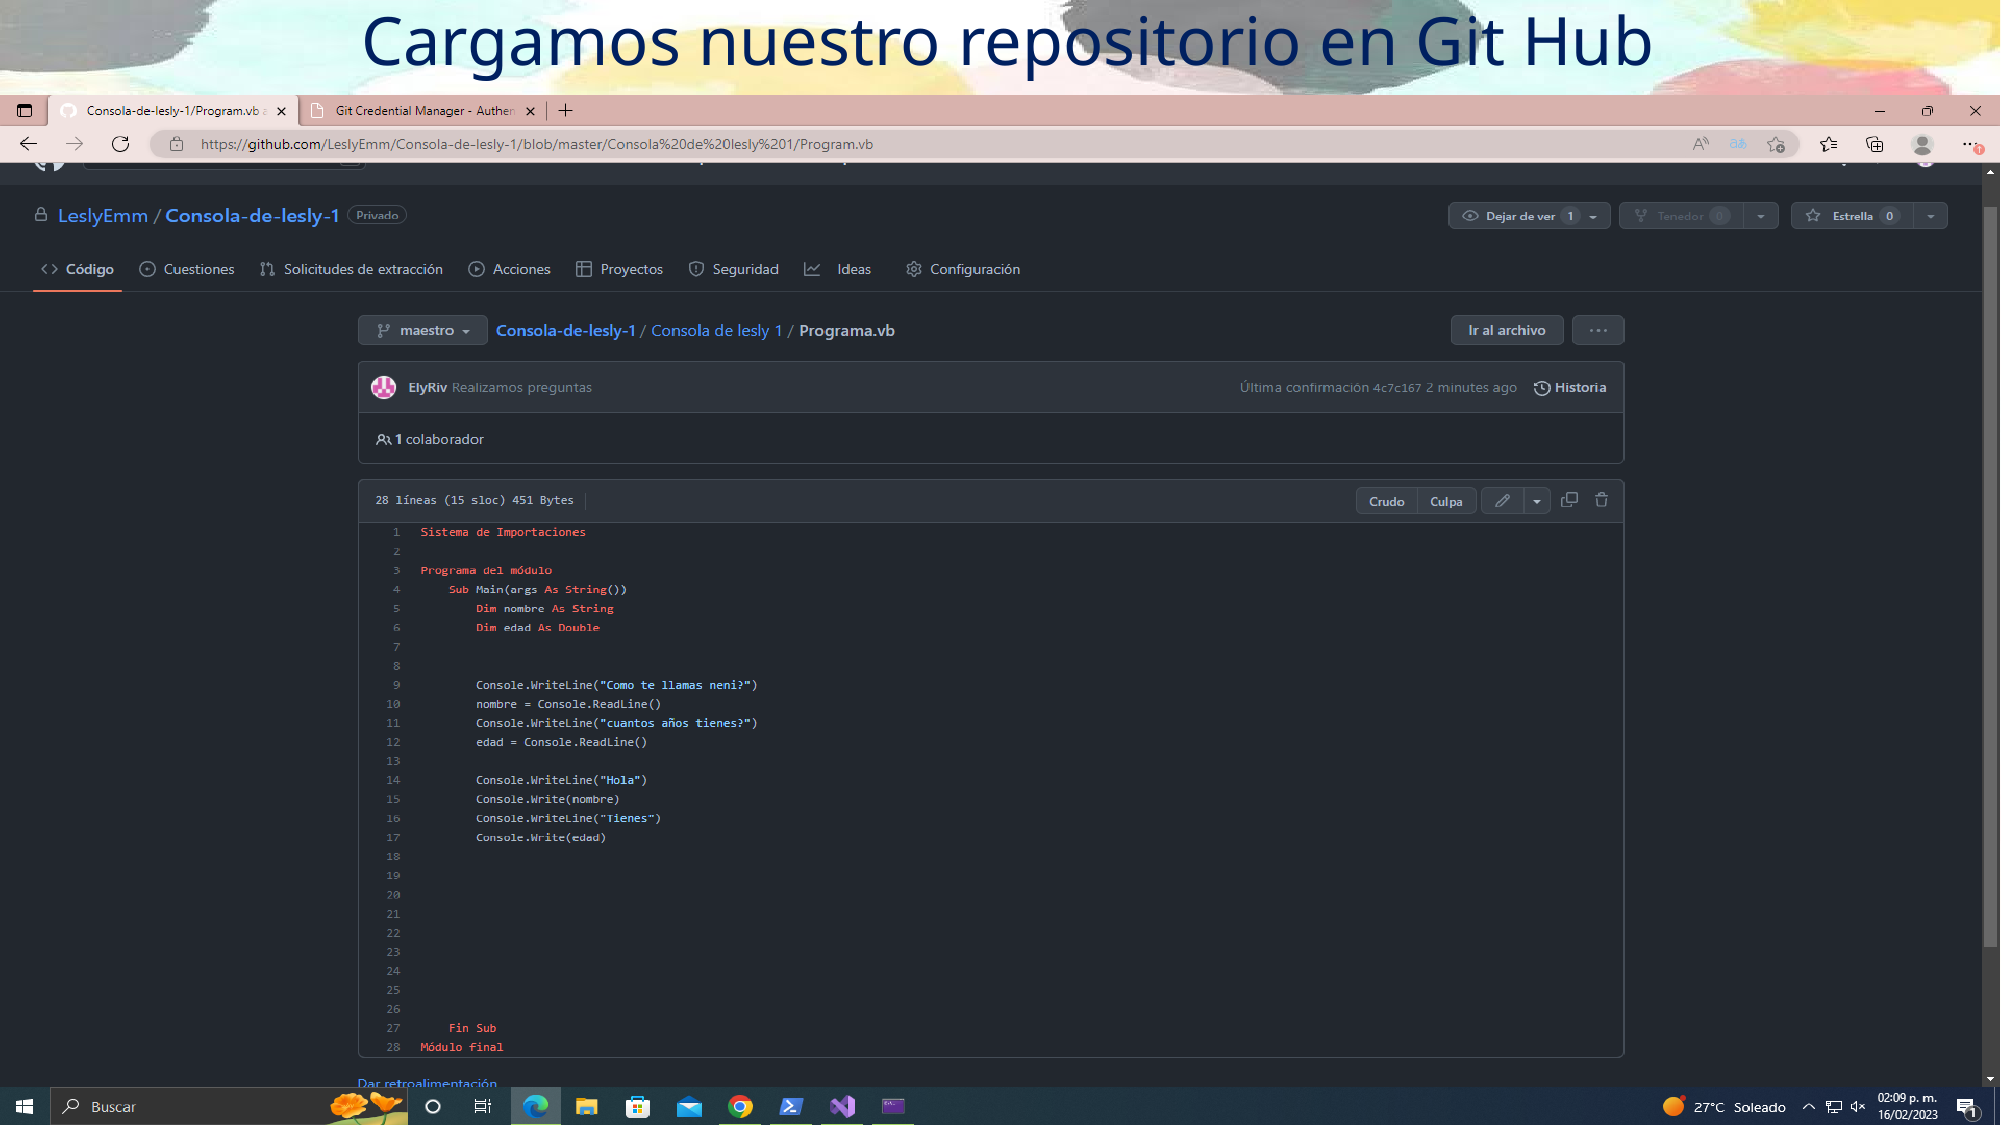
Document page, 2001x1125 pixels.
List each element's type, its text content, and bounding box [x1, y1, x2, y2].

picture [0, 0, 2001, 1125]
text_box Cargamos nuestro repositorio en Git Hub [148, 0, 1869, 94]
